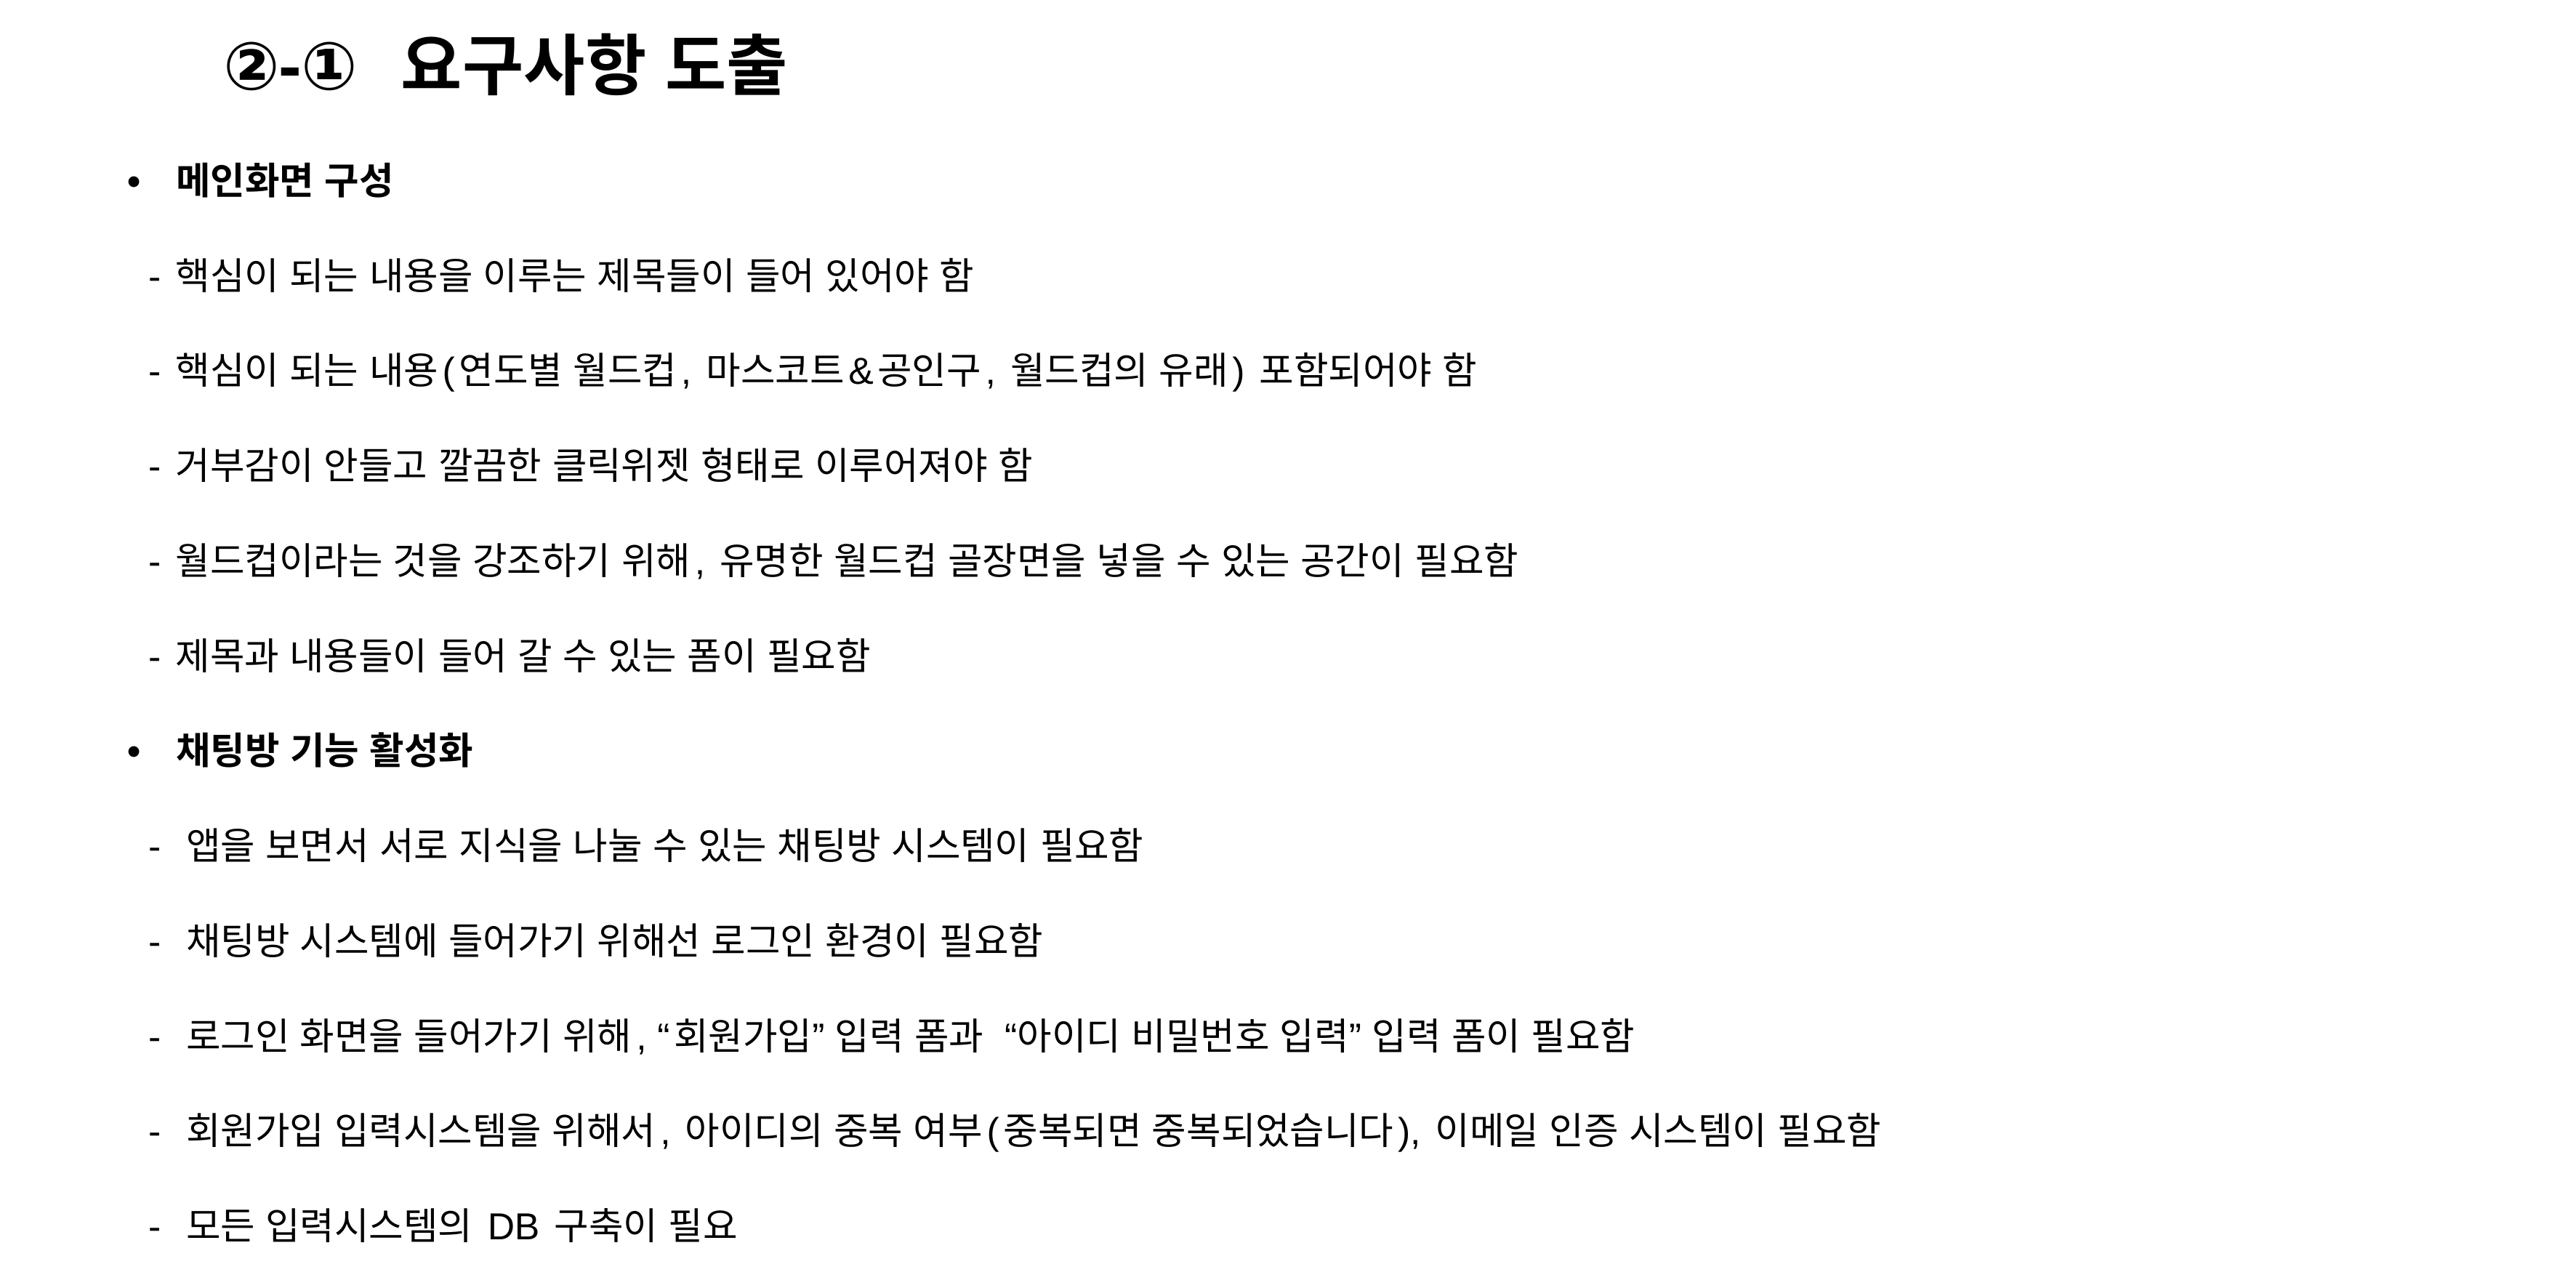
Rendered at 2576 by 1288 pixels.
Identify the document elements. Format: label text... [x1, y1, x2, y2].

title ②-① 요구사항 도출 [212, 17, 1467, 119]
list • 메인화면 구성 - 핵심이 되는 내용을 이루는 제목들이 들어 있어야 함 - 핵심이 되는 내용(연도별 월드컵, 마스코트&공인구, 월드컵의 유래) 포함되어야 함 - 거부감이 안들고 깔끔한 클릭위젯 형태로 이루어져야 함 - 월드컵이라는 것을 강조하기 위해, 유명한 월드컵 골장면을 넣을 수 있는 공간이 필요함 - 제목과 내용들이 들어 갈 수 있는 폼이 필요함 • 채팅방 기능 활성화 - 앱을 보면서 서로 지식을 나눌 수 있는 채팅방 시스템이 필요함 - 채팅방 시스템에 들어가기 위해선 로그인 환경이 필요함 - 로그인 화면을 들어가기 위해, “회원가입” 입력 폼과 “아이디 비밀번호 입력” 입력 폼이 필요함 - 회원가입 입력시스템을 위해서, 아이디의 중복 여부(중복되면 중복되었습니다), 이메일 인증 시스템이 필요함 - 모든 입력시스템의 DB 구축이 필요 [116, 156, 2491, 1277]
